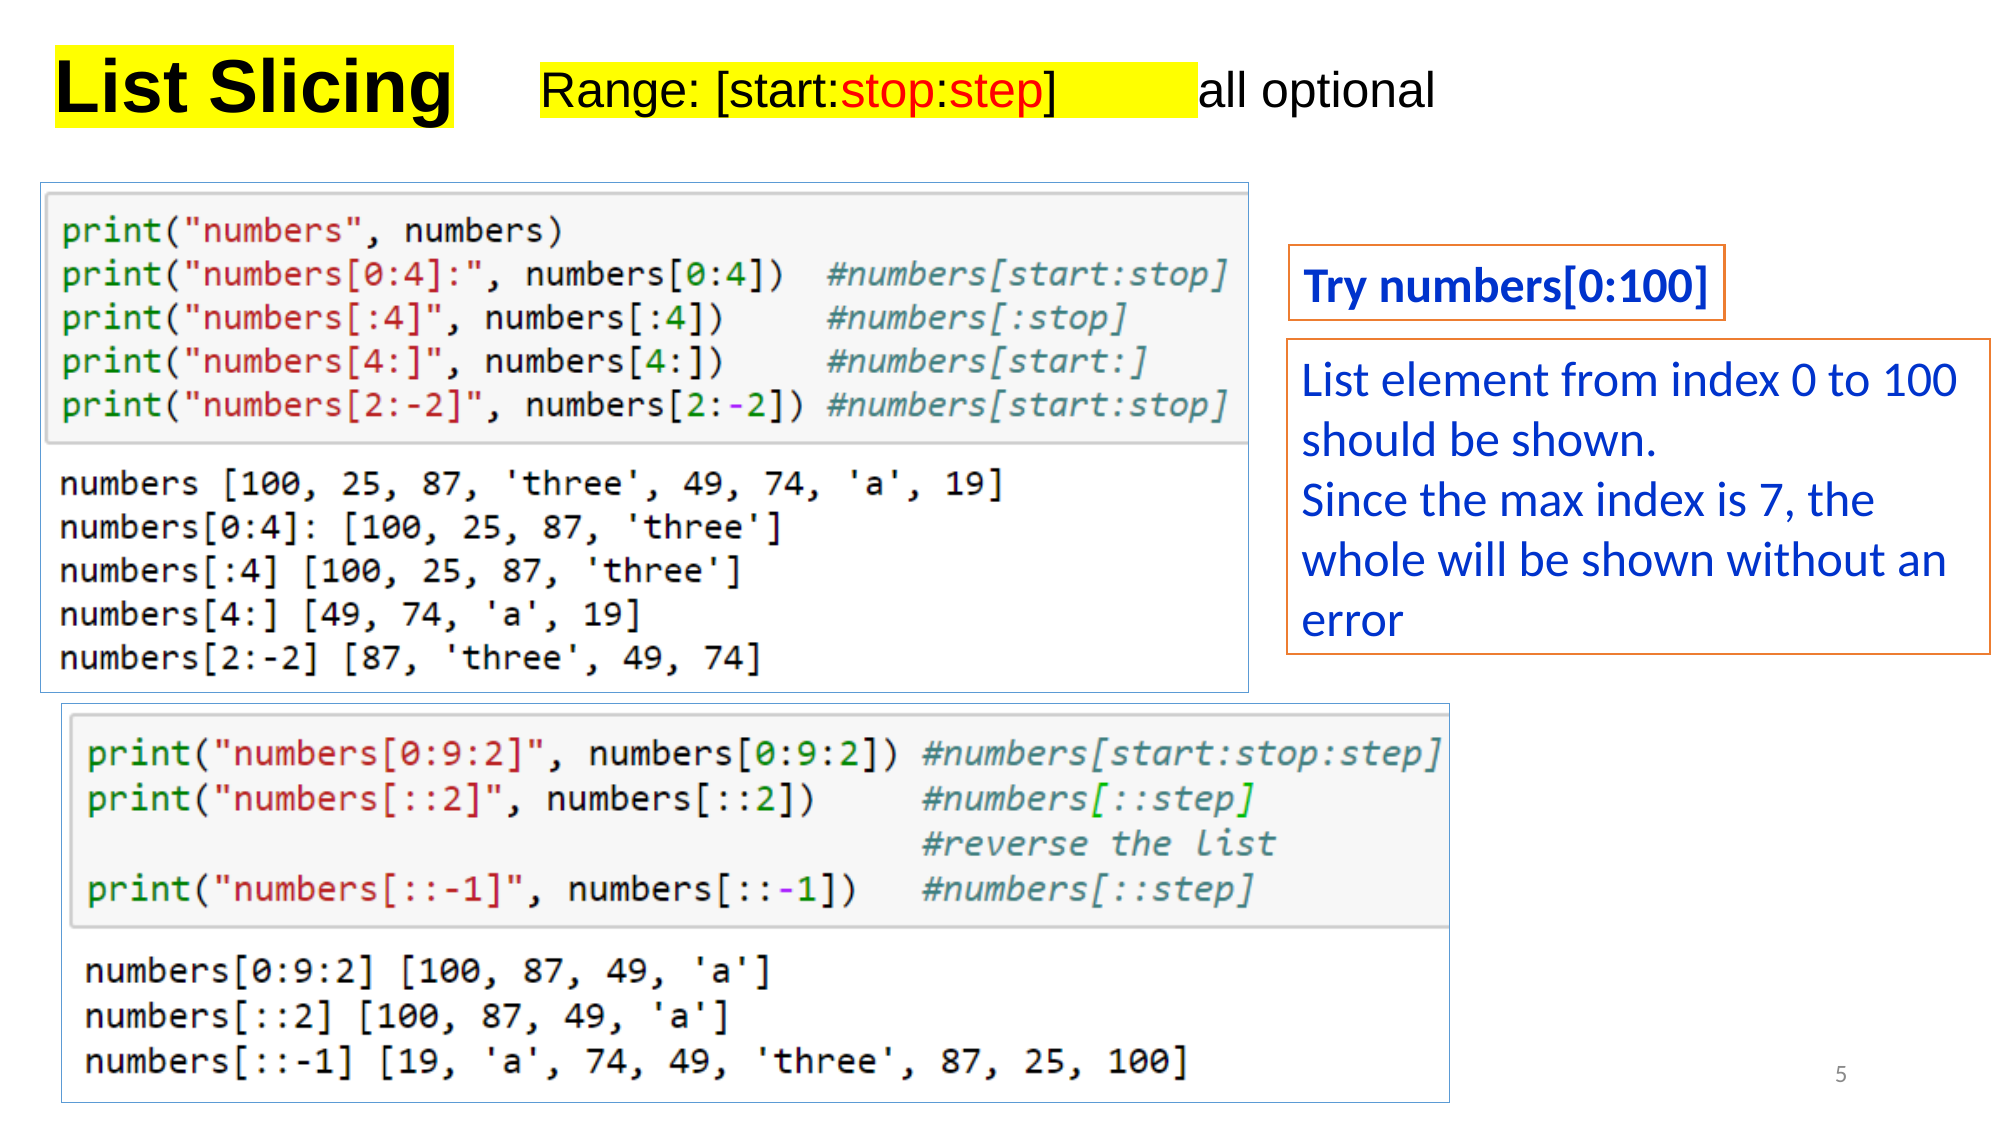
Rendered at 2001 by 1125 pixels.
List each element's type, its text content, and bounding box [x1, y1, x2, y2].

slide_number 5 [1450, 1042, 1863, 1103]
title List Slicing [40, 30, 1766, 147]
text_box List element from index 0 to 100 should be shown. Since the max index is 7, the whole will be shown without an error [1286, 338, 1991, 655]
picture [40, 182, 1249, 693]
list Range: [start:stop:step] all optional [525, 56, 1572, 136]
picture [61, 703, 1450, 1103]
text_box Try numbers[0:100] [1288, 244, 1726, 321]
